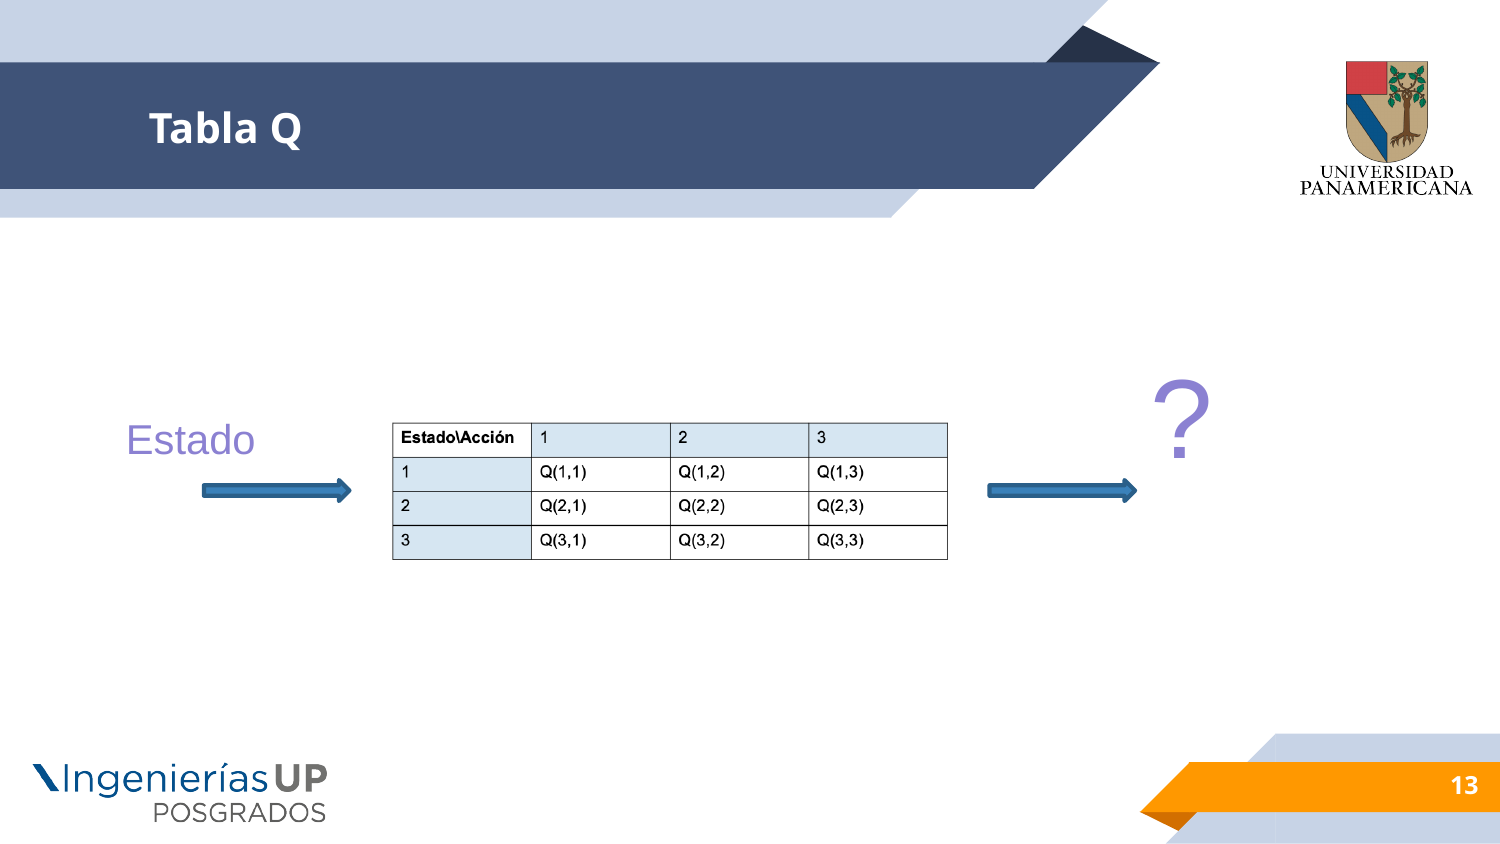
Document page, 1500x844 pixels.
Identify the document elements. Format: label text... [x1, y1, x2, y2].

text_box ? [1135, 338, 1229, 489]
title Tabla Q [133, 64, 1035, 190]
text_box [201, 478, 352, 503]
text_box [987, 478, 1138, 503]
picture [1286, 44, 1490, 210]
picture [391, 421, 948, 560]
slide_number 13 [1249, 760, 1494, 813]
picture [15, 737, 344, 844]
text_box Estado [110, 405, 271, 471]
